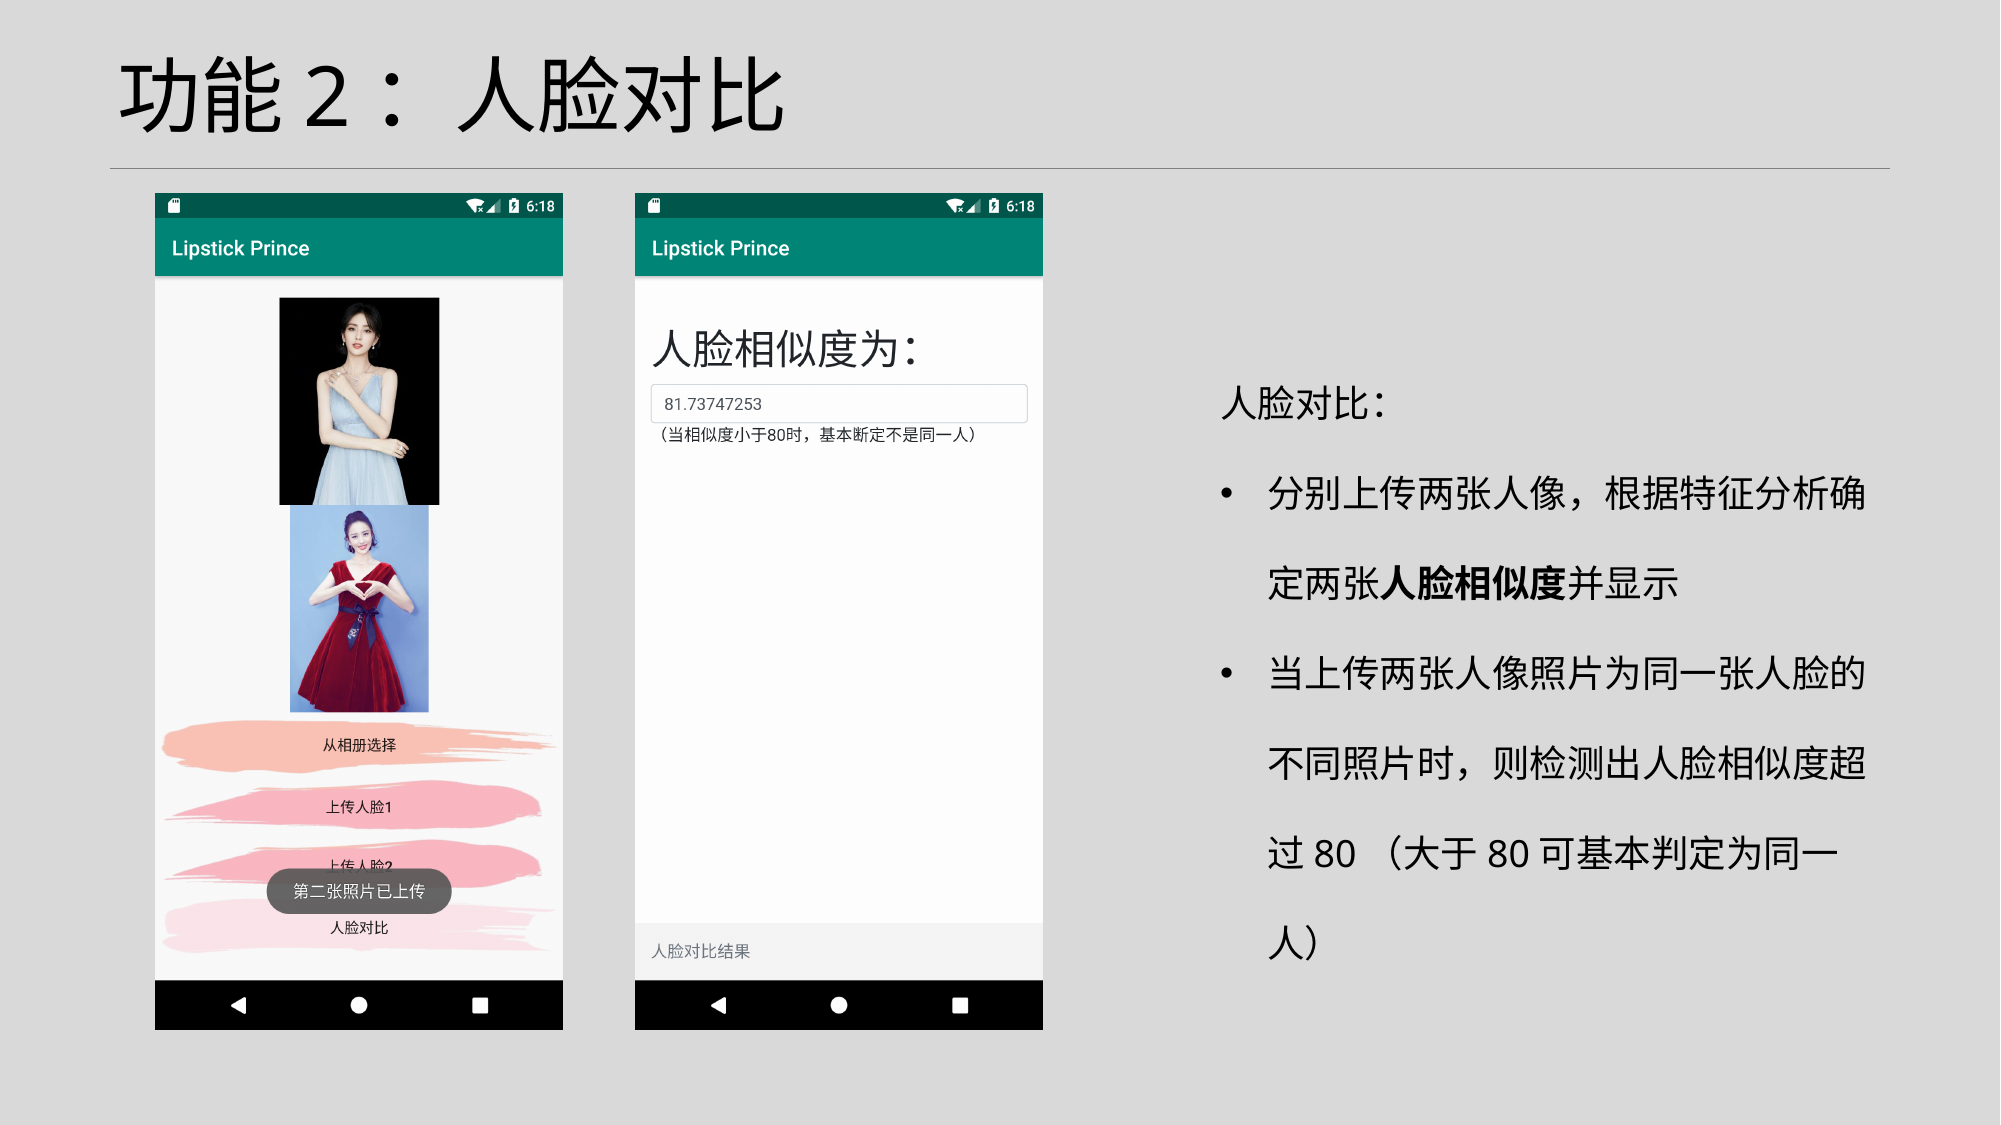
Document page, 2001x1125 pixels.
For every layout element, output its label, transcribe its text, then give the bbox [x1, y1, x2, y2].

picture [155, 193, 563, 1030]
text_box 功能2：人脸对比 [102, 35, 1624, 151]
text_box 人脸对比： 分别上传两张人像，根据特征分析确定两张人脸相似度并显示 当上传两张人像照片为同一张人脸的不同照片时，则检测出人脸相似度超过80（大于80可基本判定为同一人） [1205, 327, 1902, 973]
picture [635, 193, 1043, 1030]
